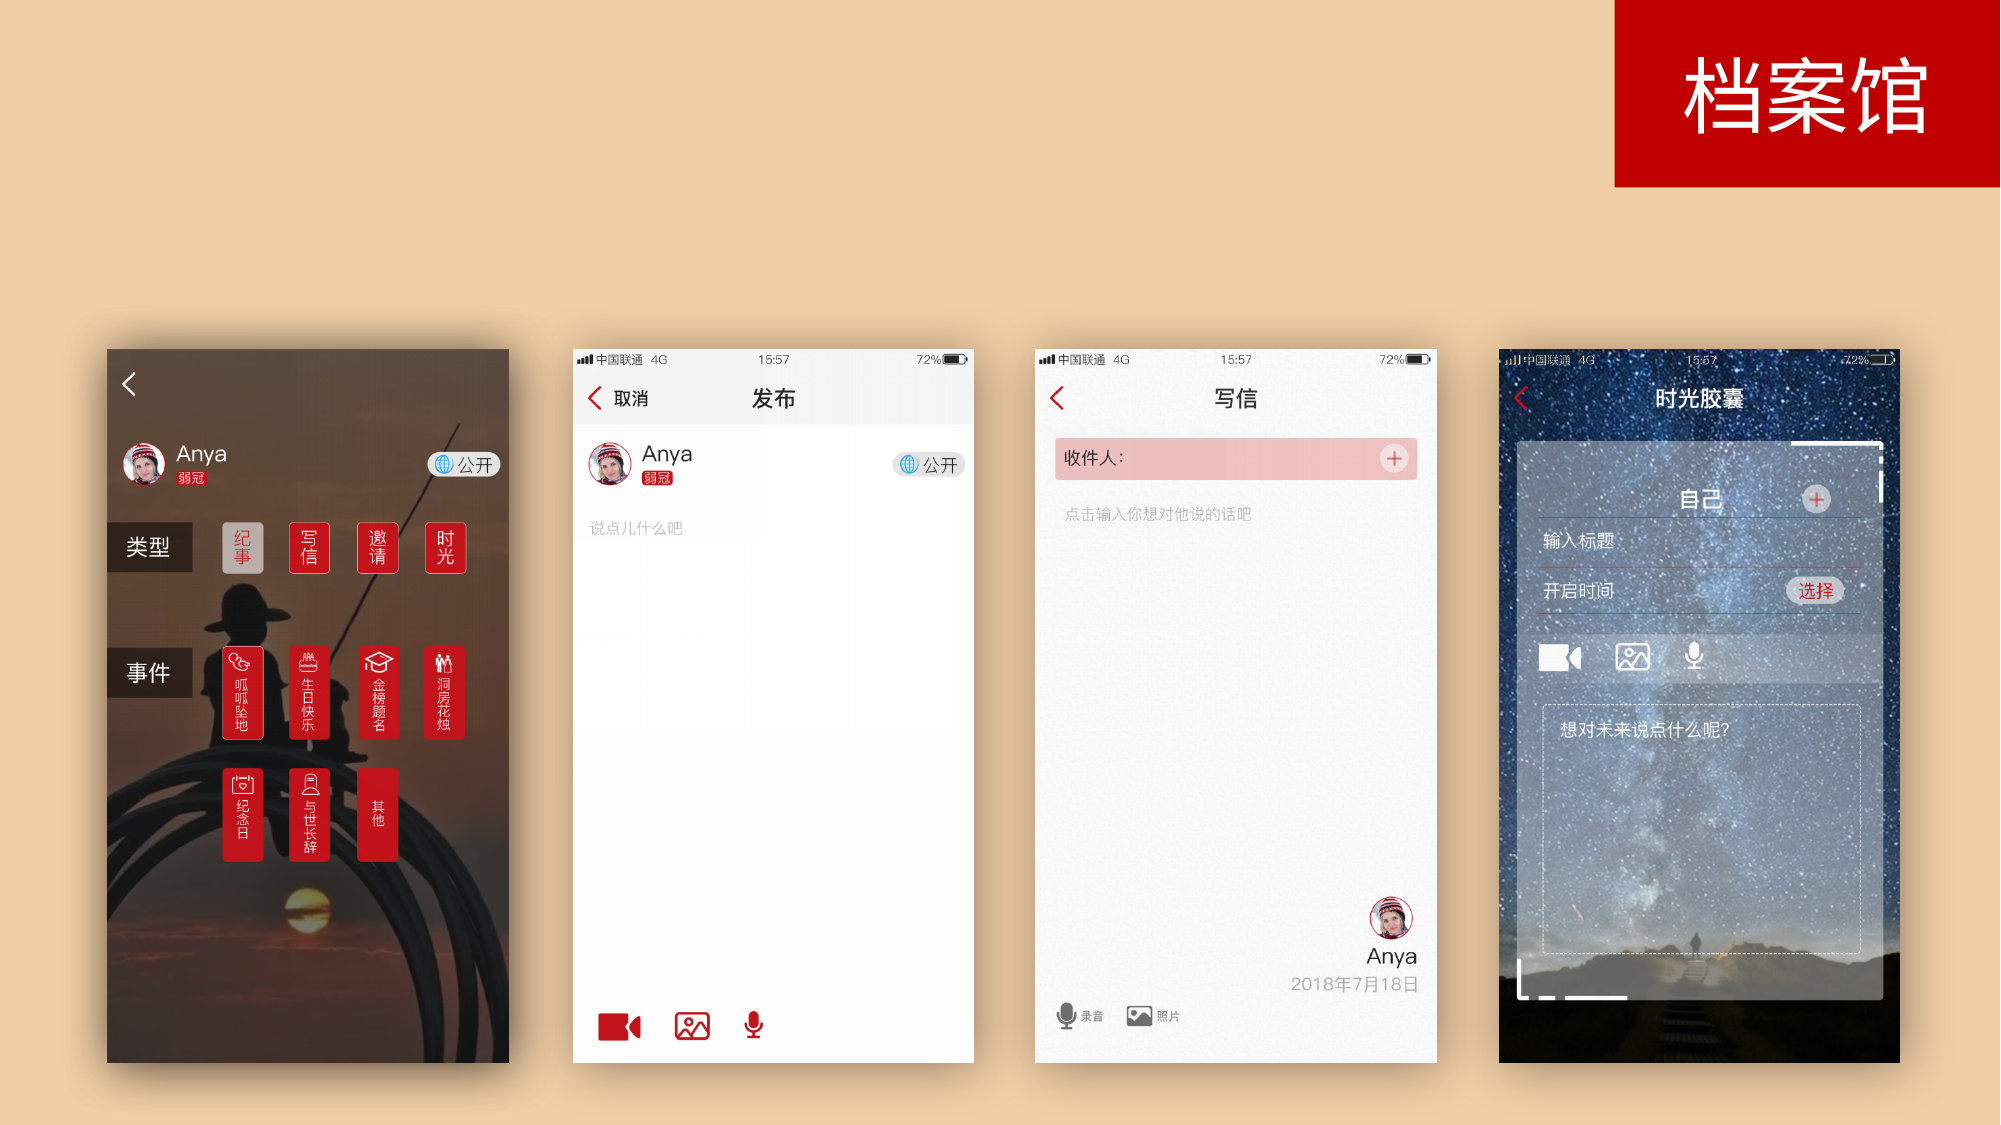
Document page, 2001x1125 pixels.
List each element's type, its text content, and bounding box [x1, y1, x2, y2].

picture [1498, 349, 1900, 1063]
text_box [0, 0, 2000, 1125]
picture [107, 349, 509, 1063]
text_box 档案馆 [1614, 0, 2000, 188]
picture [573, 349, 974, 1063]
picture [1035, 349, 1437, 1063]
